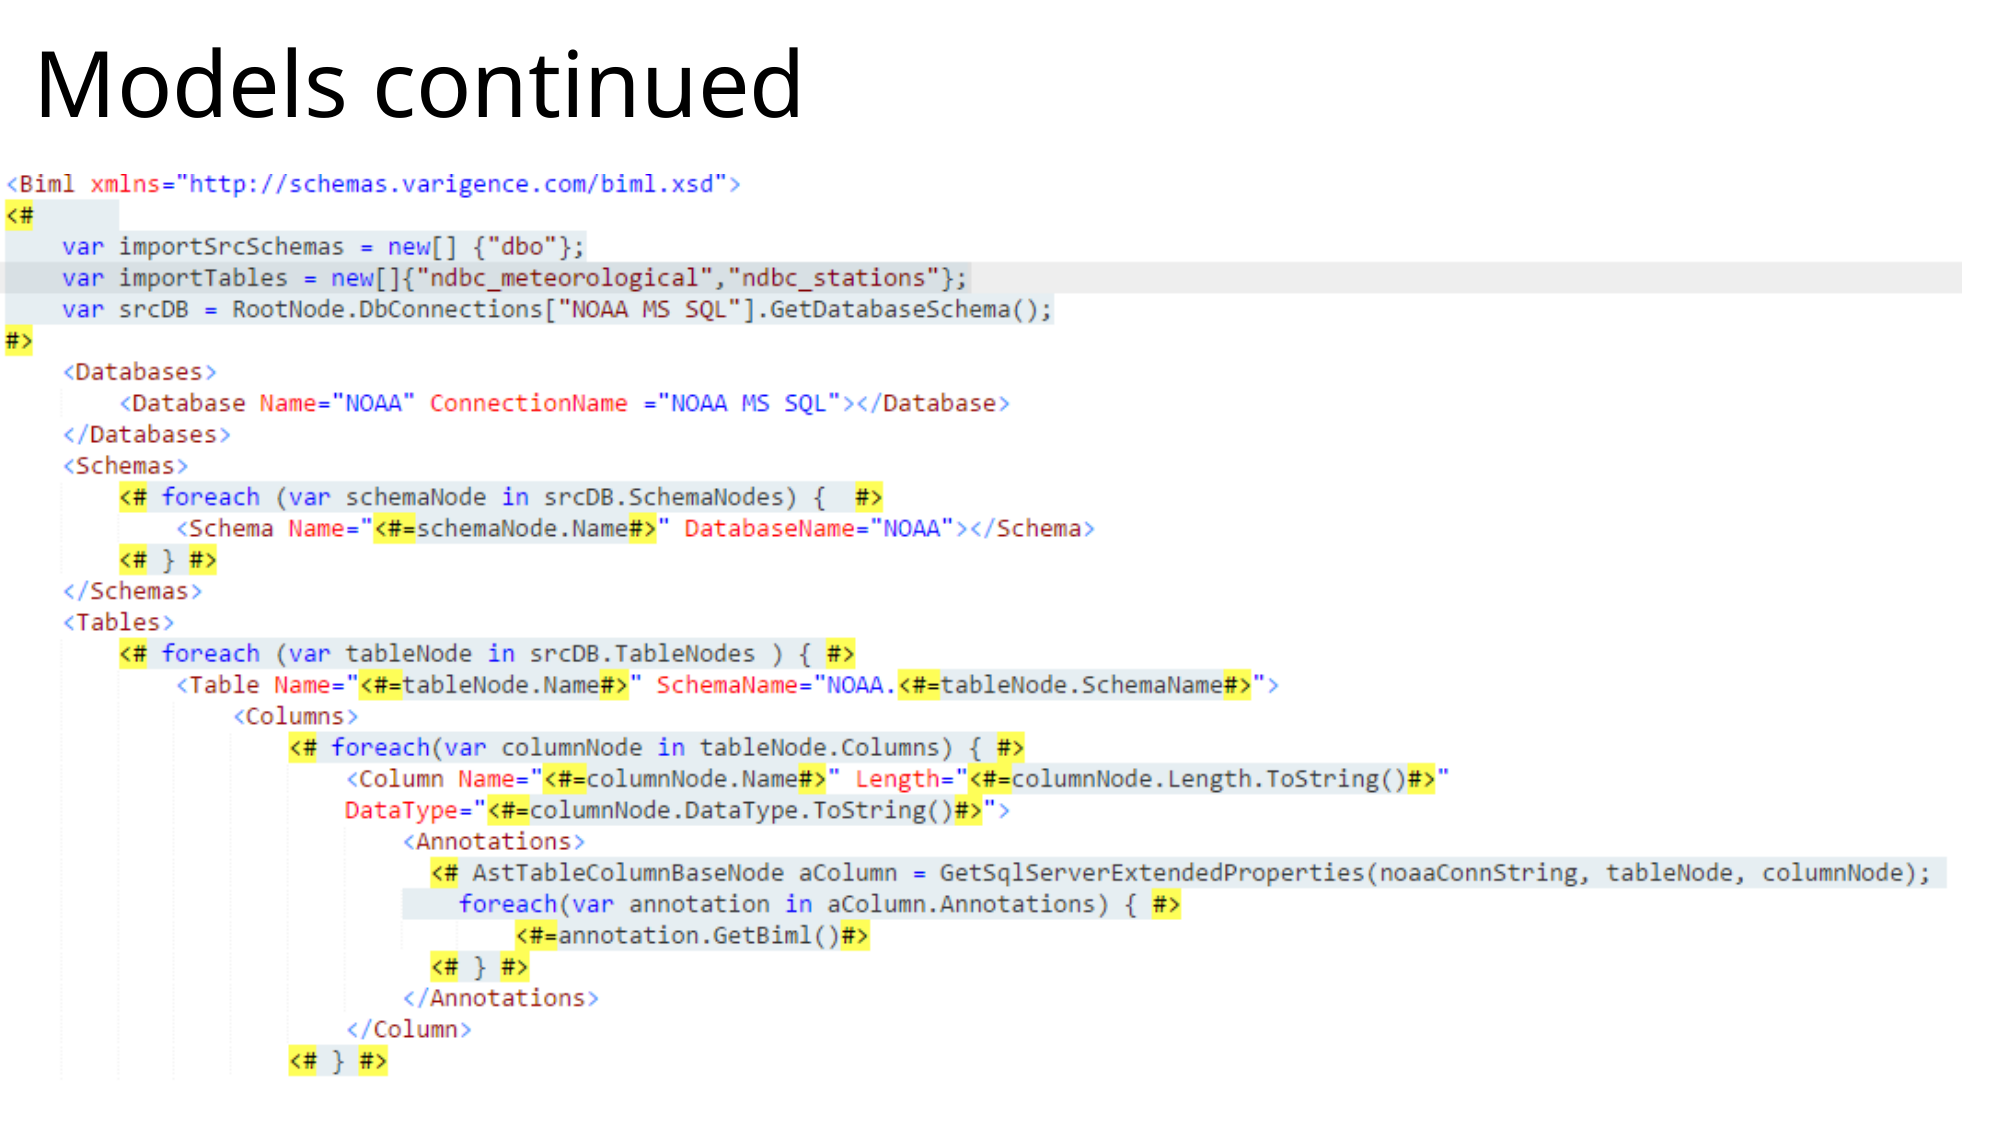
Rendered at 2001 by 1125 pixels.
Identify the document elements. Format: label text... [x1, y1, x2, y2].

picture [0, 174, 1962, 1082]
title Models continued [18, 14, 1744, 161]
